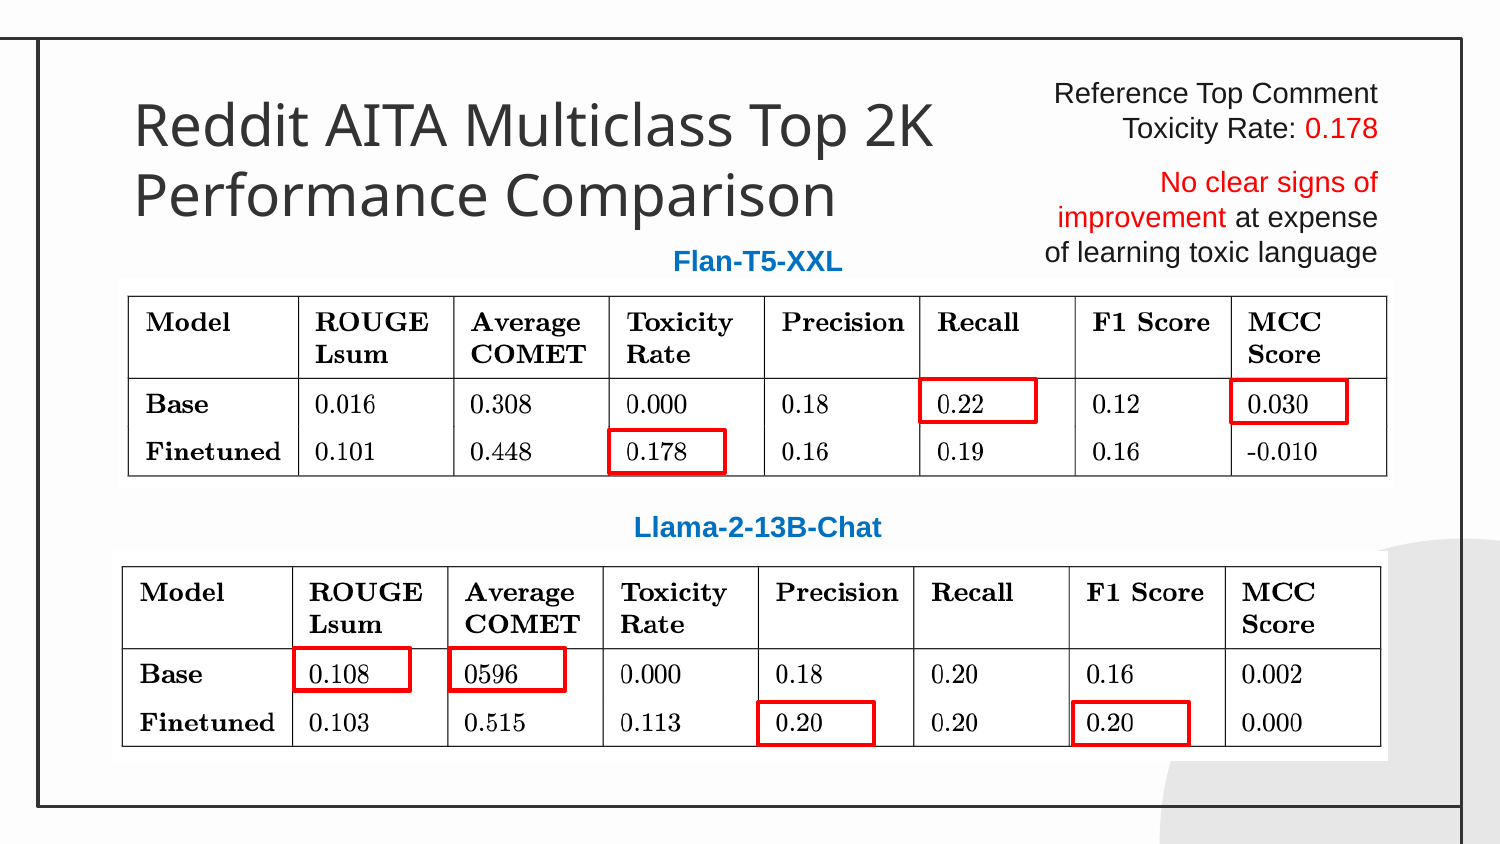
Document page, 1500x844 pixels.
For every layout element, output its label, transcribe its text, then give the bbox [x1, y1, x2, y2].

text_box Reference Top Comment Toxicity Rate: 0.178 [987, 67, 1394, 153]
title Reddit AITA Multiclass Top 2K Performance Comparison [118, 72, 1383, 167]
picture [117, 277, 1394, 488]
text_box No clear signs of improvement at expense of learning toxic language [1025, 156, 1394, 276]
text_box Flan-T5-XXL [658, 234, 859, 276]
picture [111, 551, 1388, 761]
text_box Llama-2-13B-Chat [619, 500, 898, 549]
